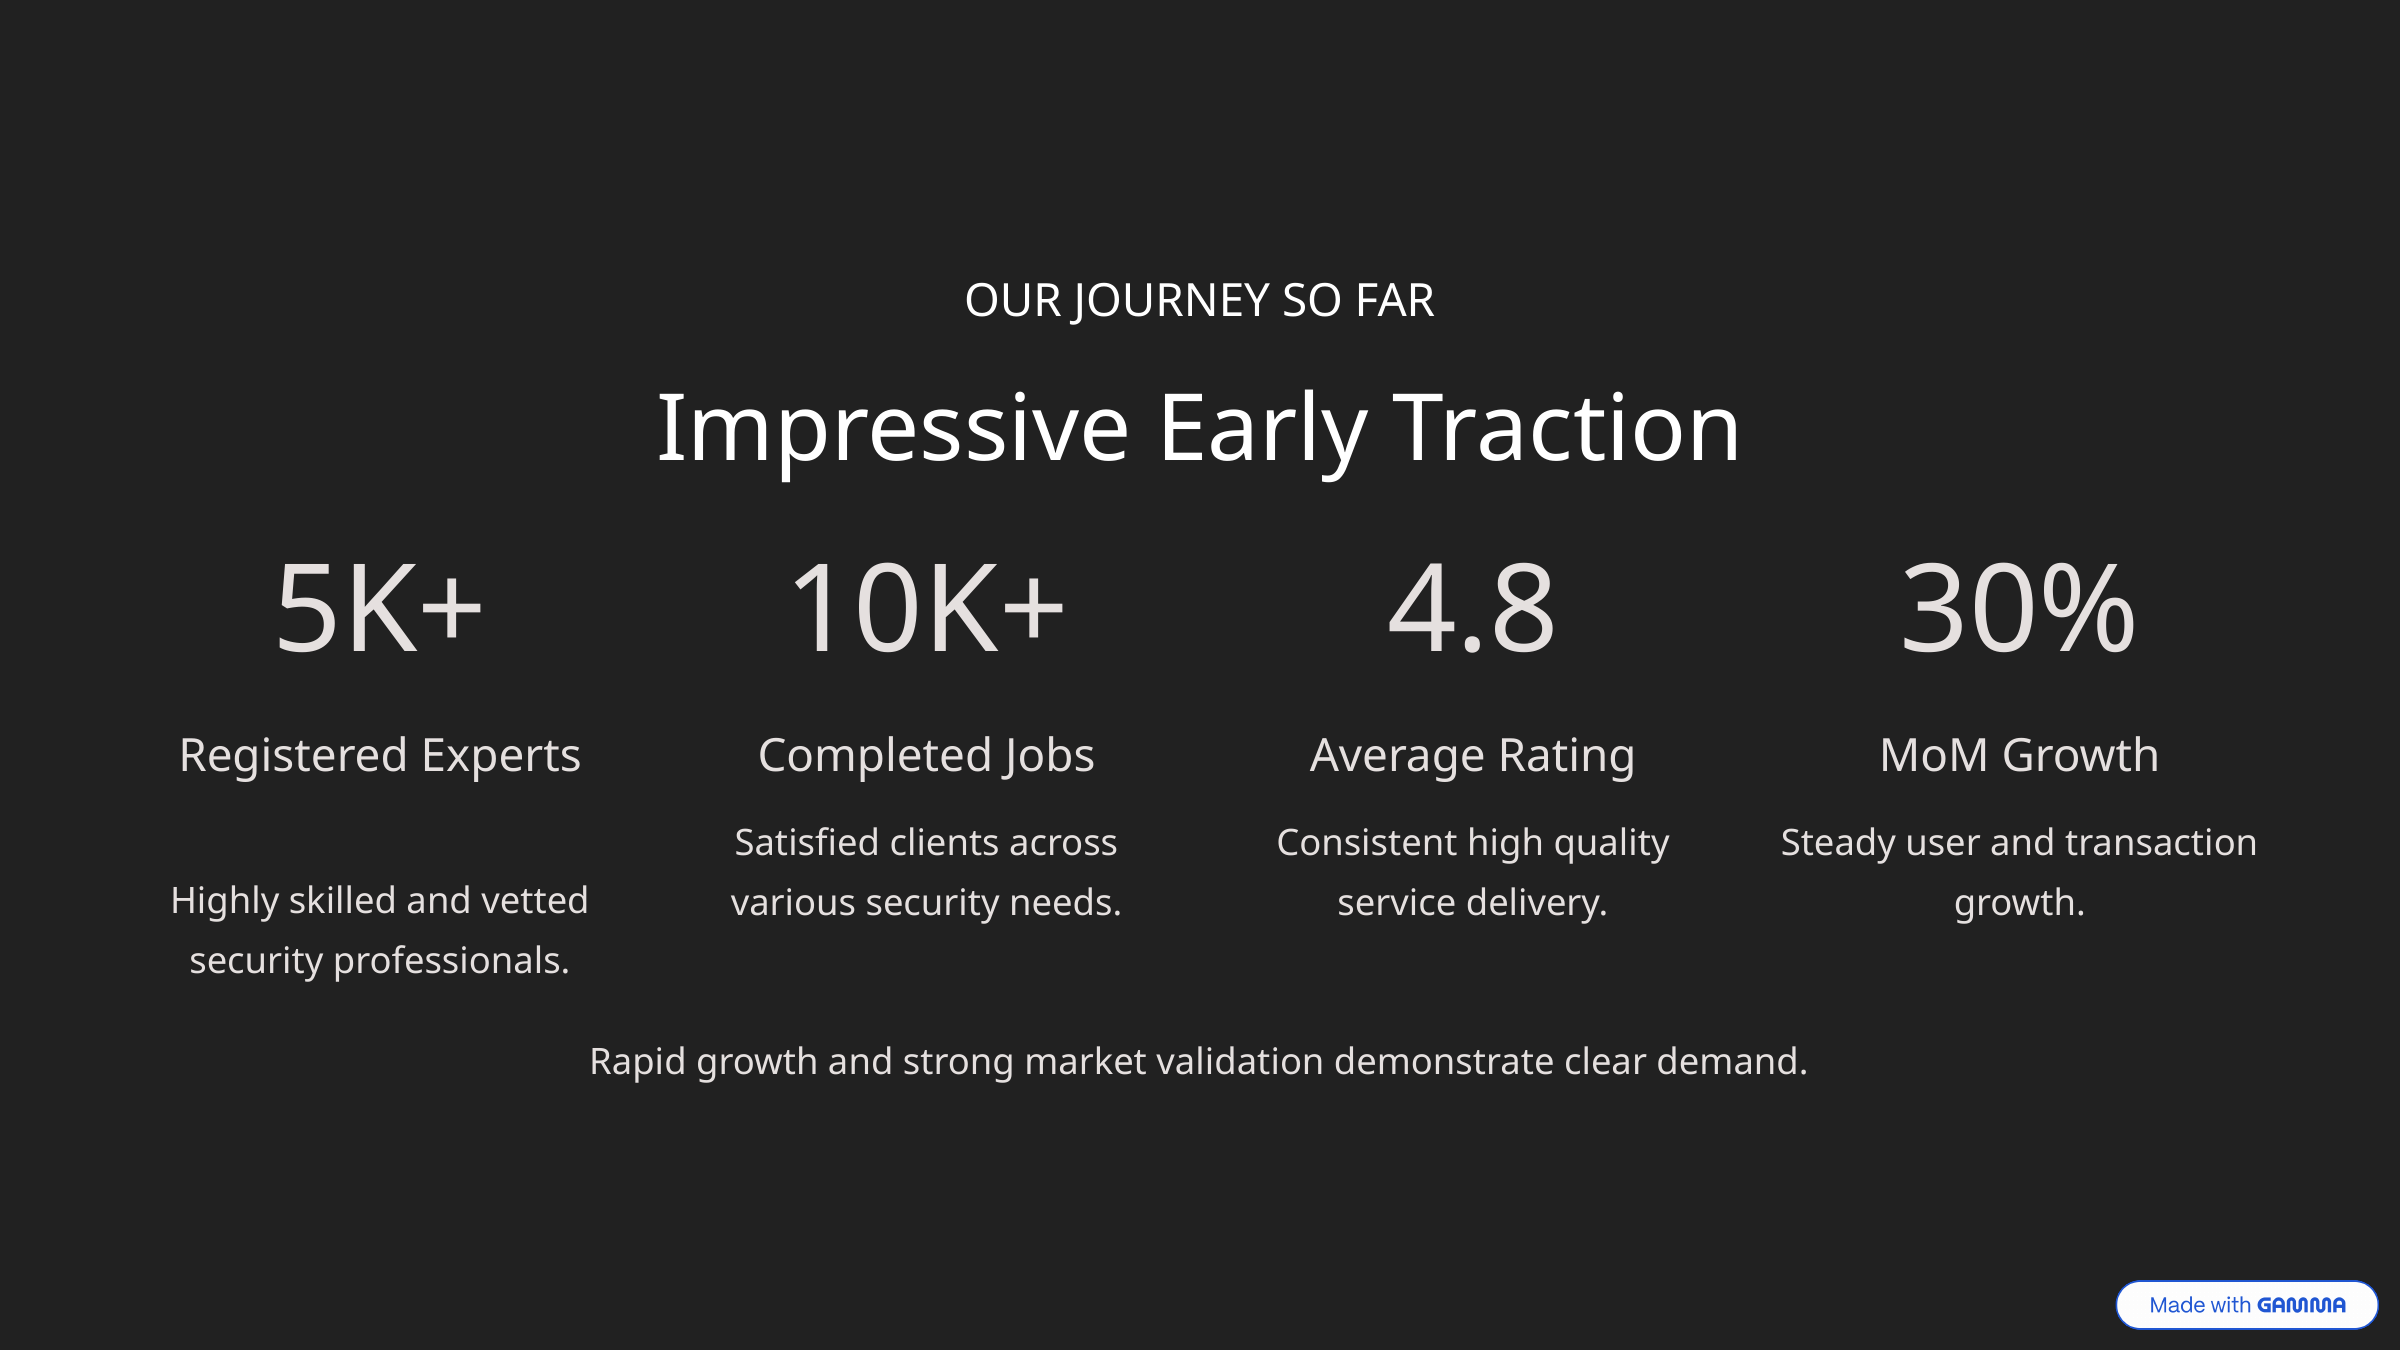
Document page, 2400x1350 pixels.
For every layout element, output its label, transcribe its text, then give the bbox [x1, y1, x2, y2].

text_box Impressive Early Traction [502, 363, 1898, 480]
text_box Satisfied clients across various security needs. [676, 803, 1177, 923]
text_box Registered Experts [130, 723, 631, 840]
text_box 10K+ [676, 553, 1177, 677]
text_box OUR JOURNEY SO FAR [948, 267, 1451, 326]
text_box Steady user and transaction growth. [1769, 803, 2270, 923]
picture [2106, 1271, 2389, 1339]
text_box Average Rating [1240, 723, 1706, 782]
text_box MoM Growth [1787, 723, 2253, 782]
text_box Rapid growth and strong market validation demonstrate clear demand. [130, 1022, 2270, 1083]
text_box 30% [1769, 553, 2270, 677]
text_box Highly skilled and vetted security professionals. [130, 861, 631, 981]
text_box 5K+ [130, 553, 631, 677]
text_box Consistent high quality service delivery. [1223, 803, 1724, 923]
text_box 4.8 [1223, 553, 1724, 677]
text_box Completed Jobs [694, 723, 1160, 782]
